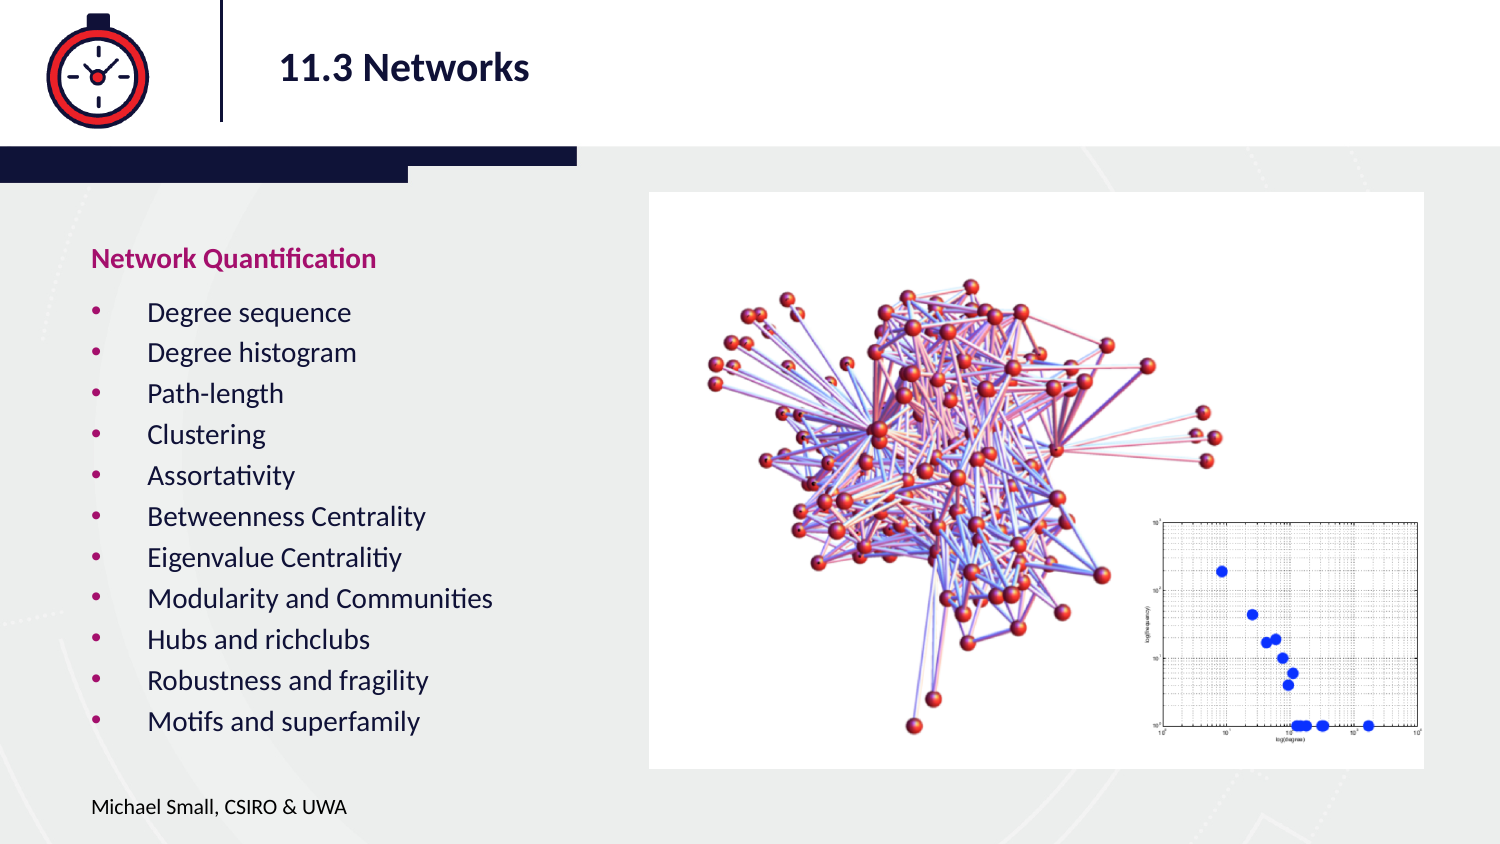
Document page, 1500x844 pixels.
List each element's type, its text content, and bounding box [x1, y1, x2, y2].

list Degree sequence Degree histogram Path-length Clustering Assortativity Betweenness Centrality Eigenvalue Centralitiy Modularity and Communities Hubs and richclubs Robustness and fragility Motifs and superfamily [76, 285, 895, 784]
picture [0, 0, 1500, 844]
list Michael Small, CSIRO & UWA [76, 784, 1217, 821]
list 11.3 Networks [263, 32, 1404, 106]
list Network Quantification [76, 231, 643, 268]
